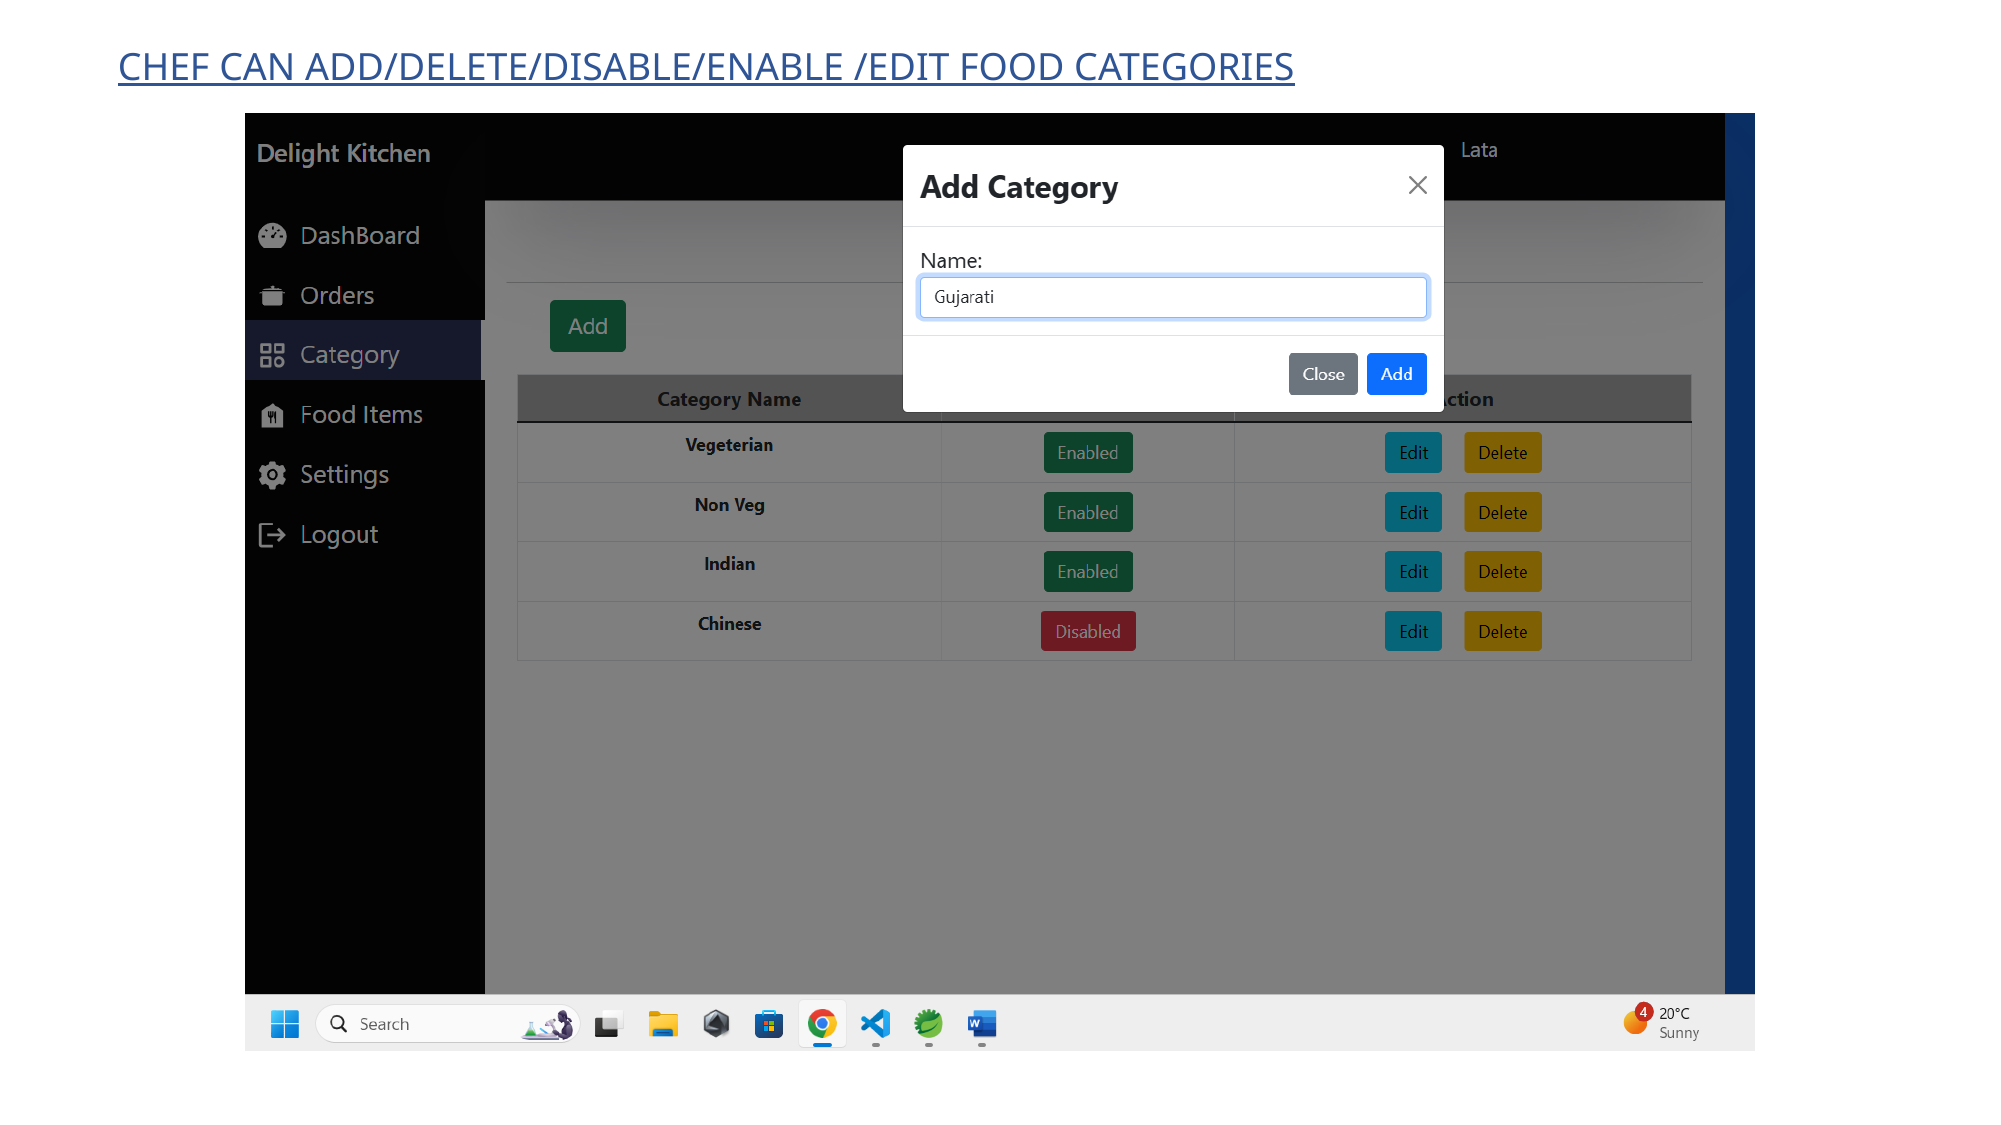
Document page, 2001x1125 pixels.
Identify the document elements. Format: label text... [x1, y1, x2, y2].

text_box CHEF CAN ADD/DELETE/DISABLE/ENABLE /EDIT FOOD CATEGORIES [103, 35, 1311, 96]
picture [245, 113, 1755, 1051]
